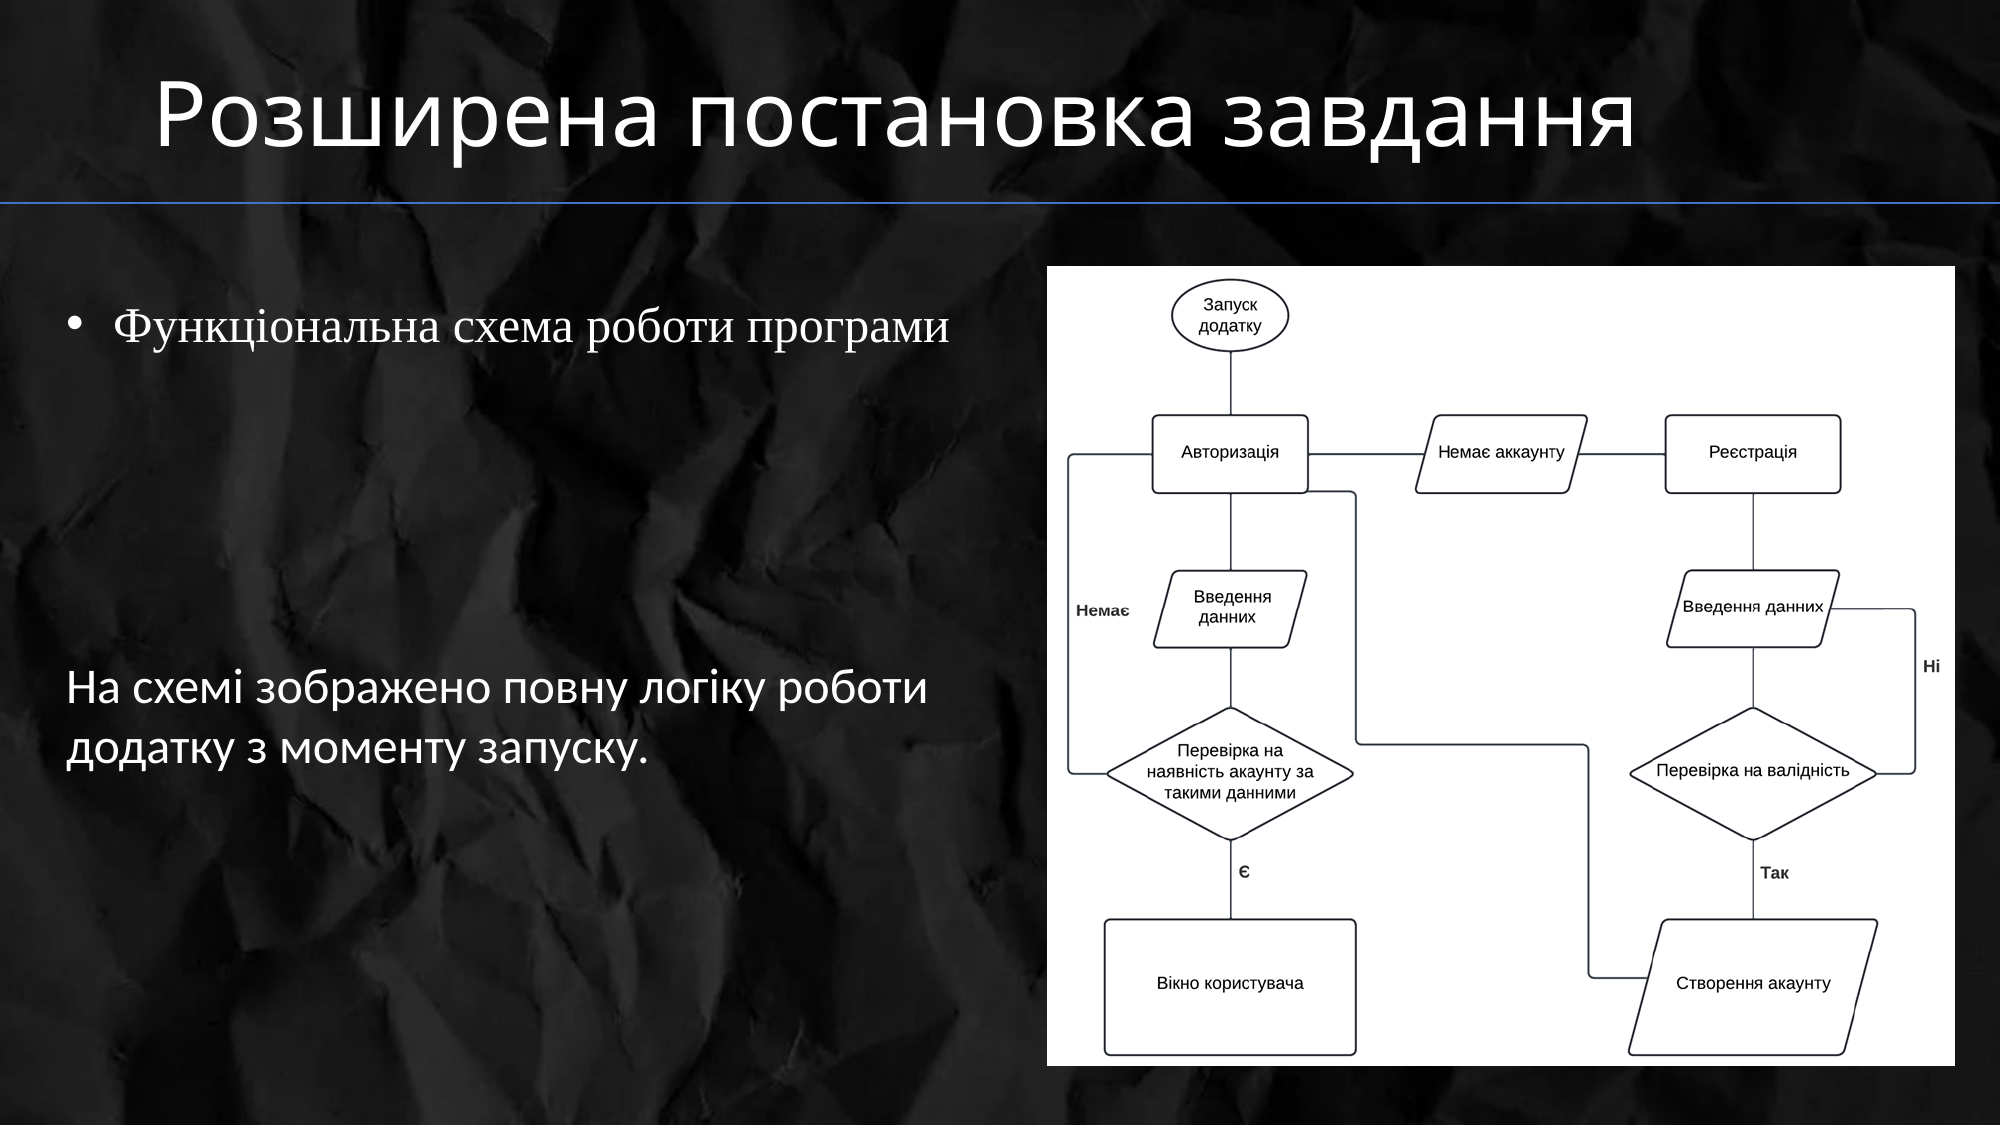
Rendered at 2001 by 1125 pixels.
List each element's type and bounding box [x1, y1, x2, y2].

list [1047, 266, 1955, 1066]
picture [0, 0, 2000, 202]
picture [0, 204, 2000, 1125]
